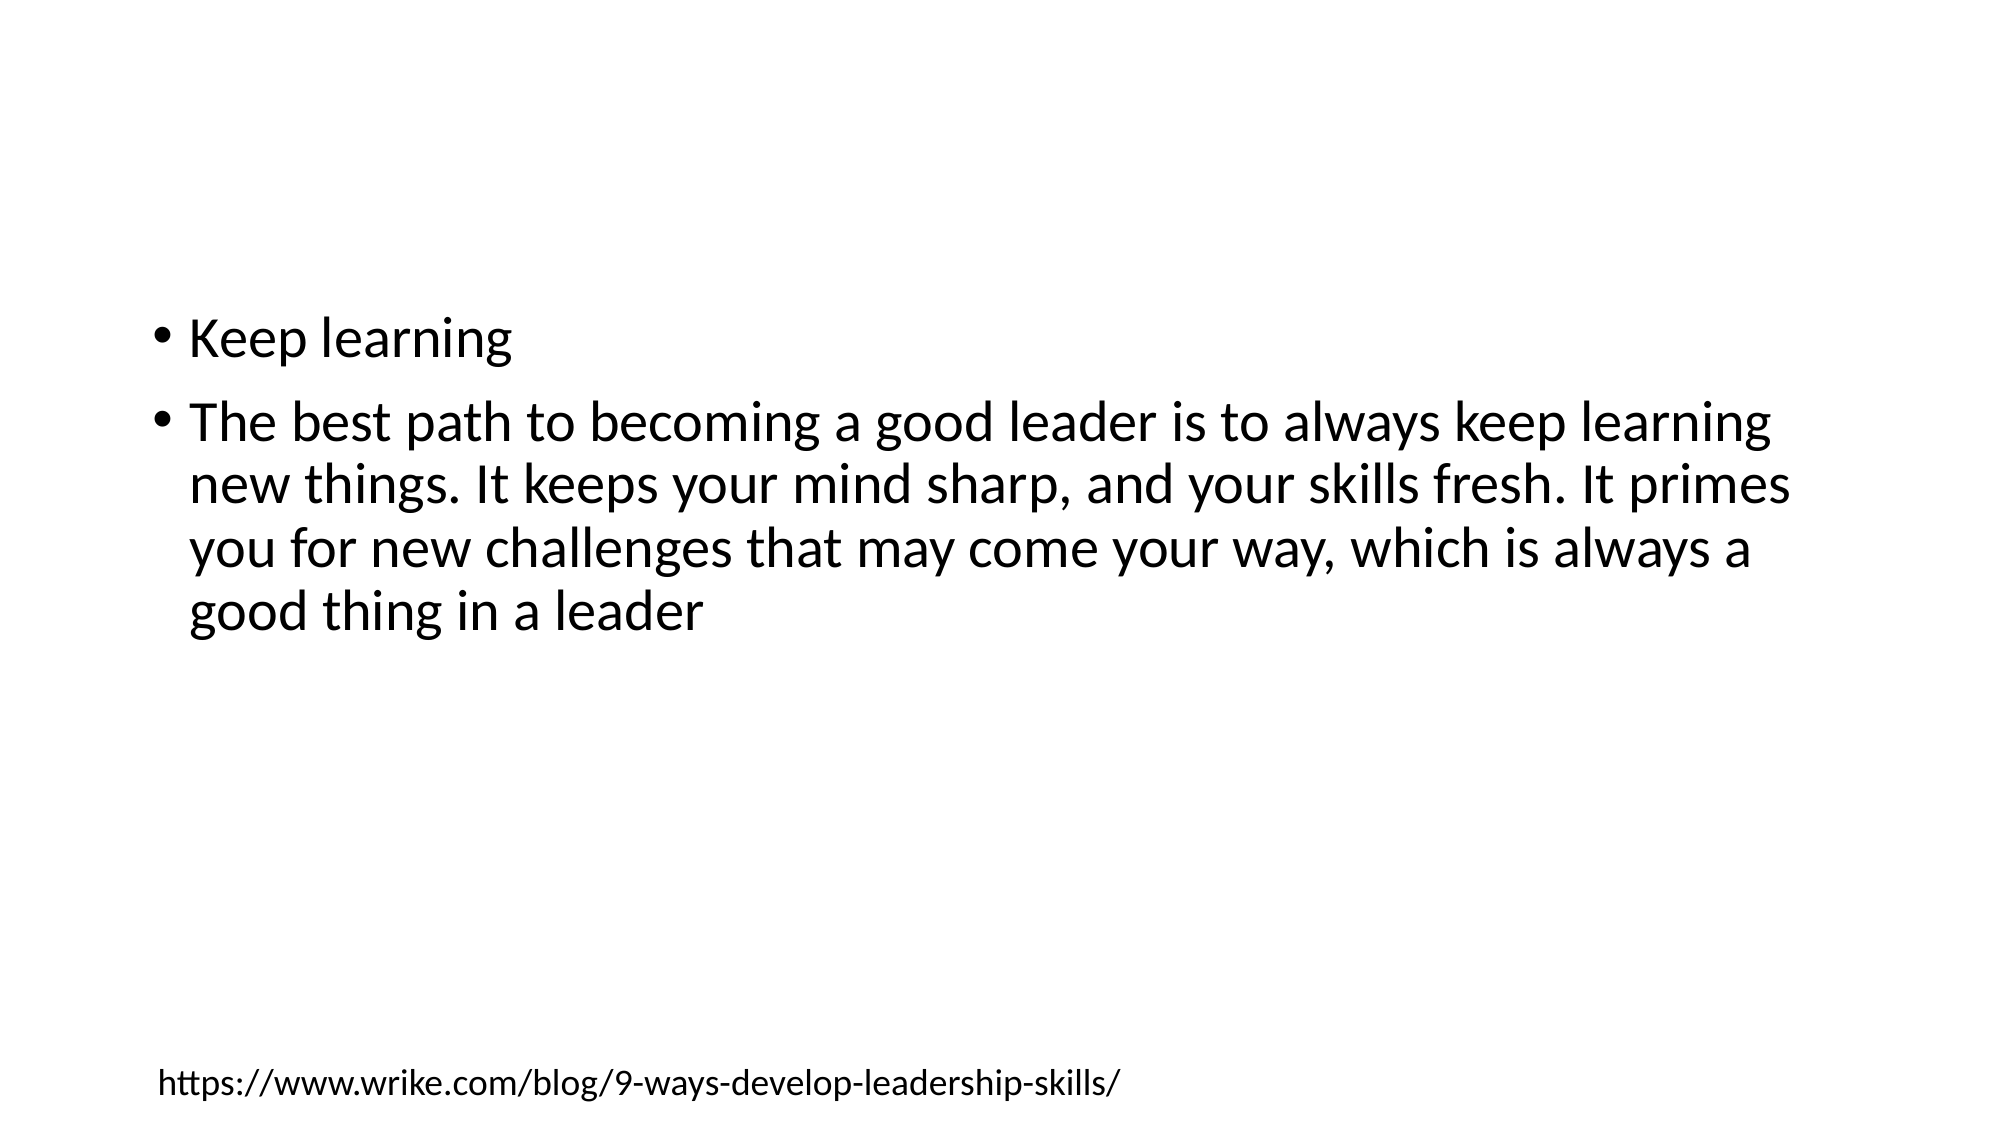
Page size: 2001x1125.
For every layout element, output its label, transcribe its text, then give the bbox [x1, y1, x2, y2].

list Keep learning The best path to becoming a good leader is to always keep learning new things. It keeps your mind sharp, and your skills fresh. It primes you for new challenges that may come your way, which is always a good thing in a leader [137, 299, 1863, 1014]
text_box https://www.wrike.com/blog/9-ways-develop-leadership-skills/ [142, 1050, 1137, 1111]
